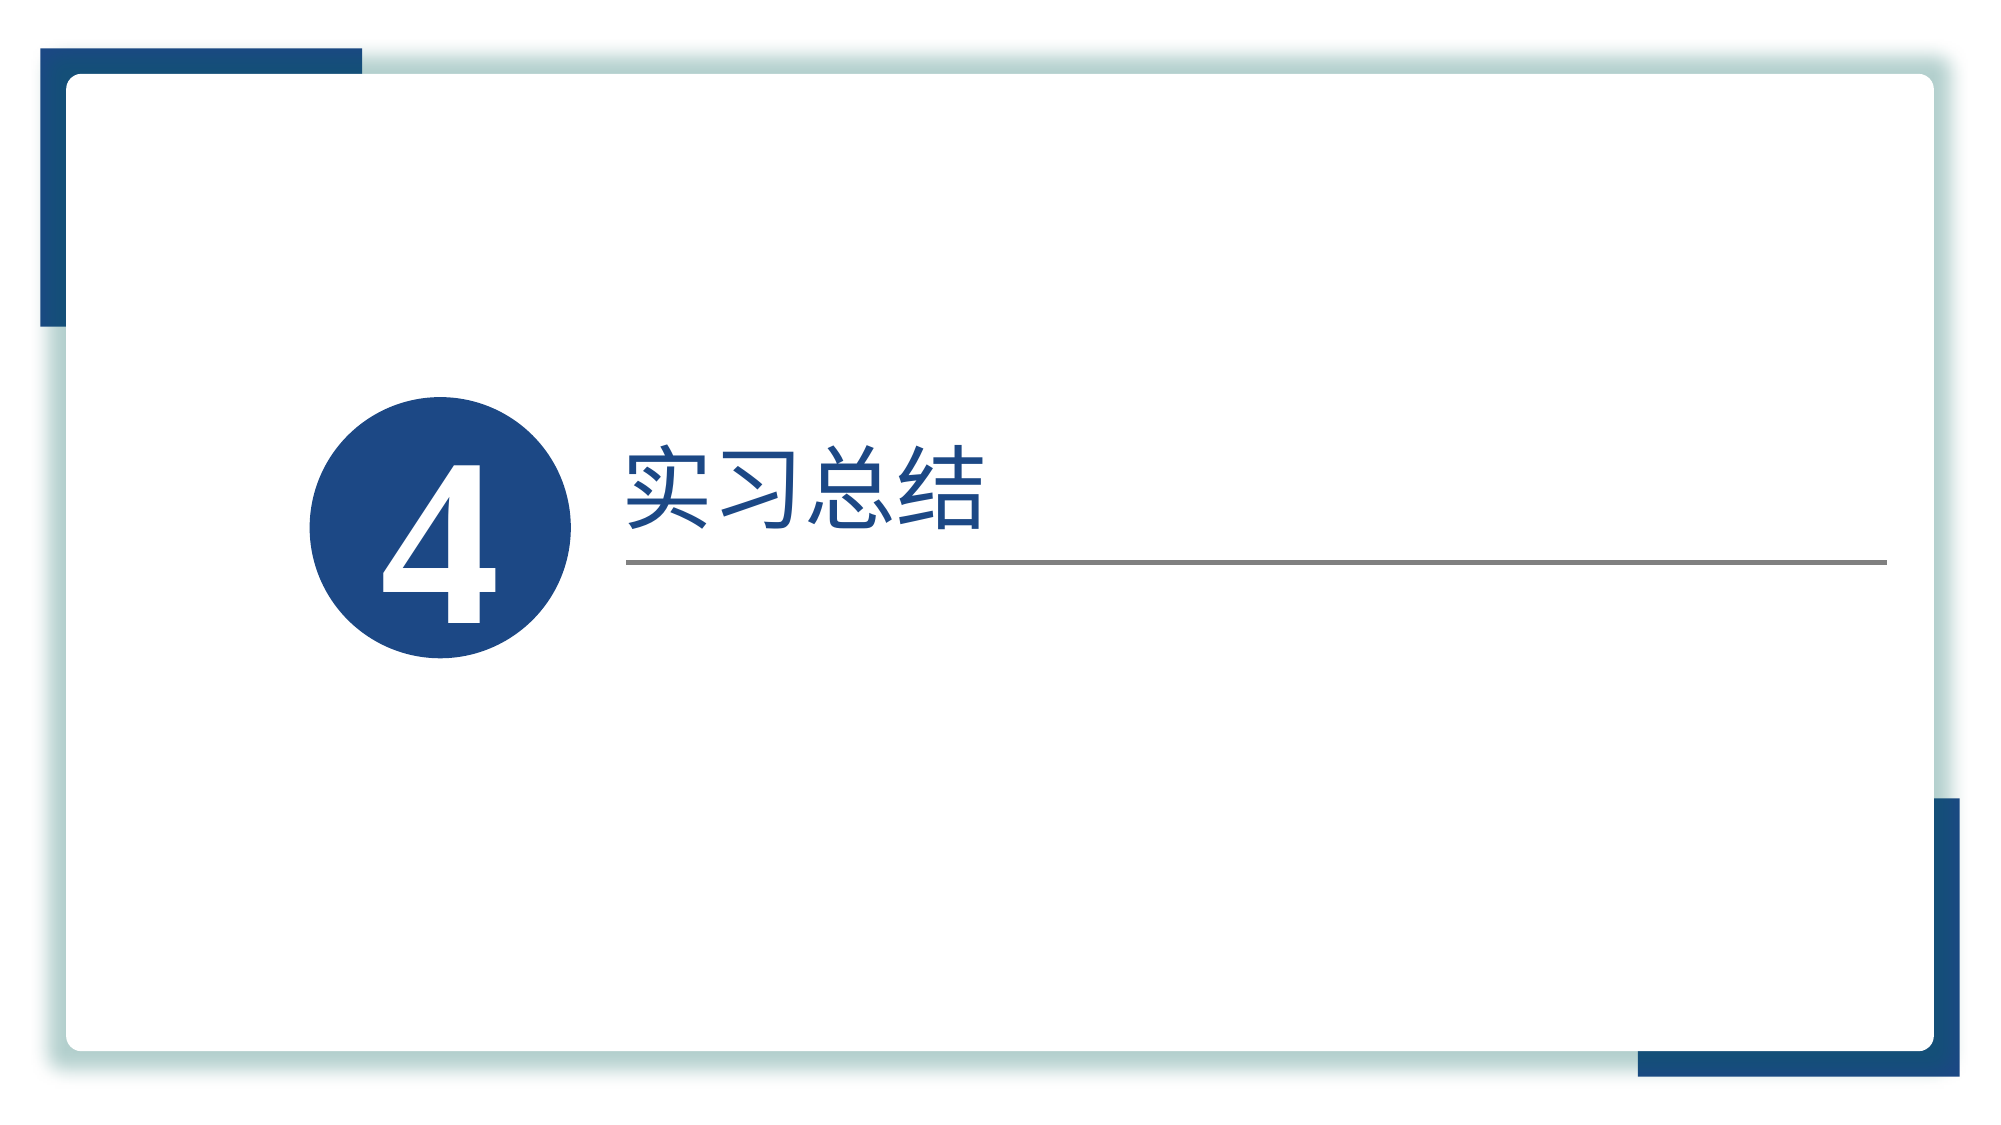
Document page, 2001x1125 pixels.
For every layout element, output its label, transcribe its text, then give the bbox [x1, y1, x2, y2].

text_box [39, 47, 56, 64]
text_box [65, 72, 1935, 1053]
text_box 实习总结 [606, 423, 1934, 549]
text_box [1945, 1063, 1961, 1078]
text_box 4 [308, 396, 572, 660]
